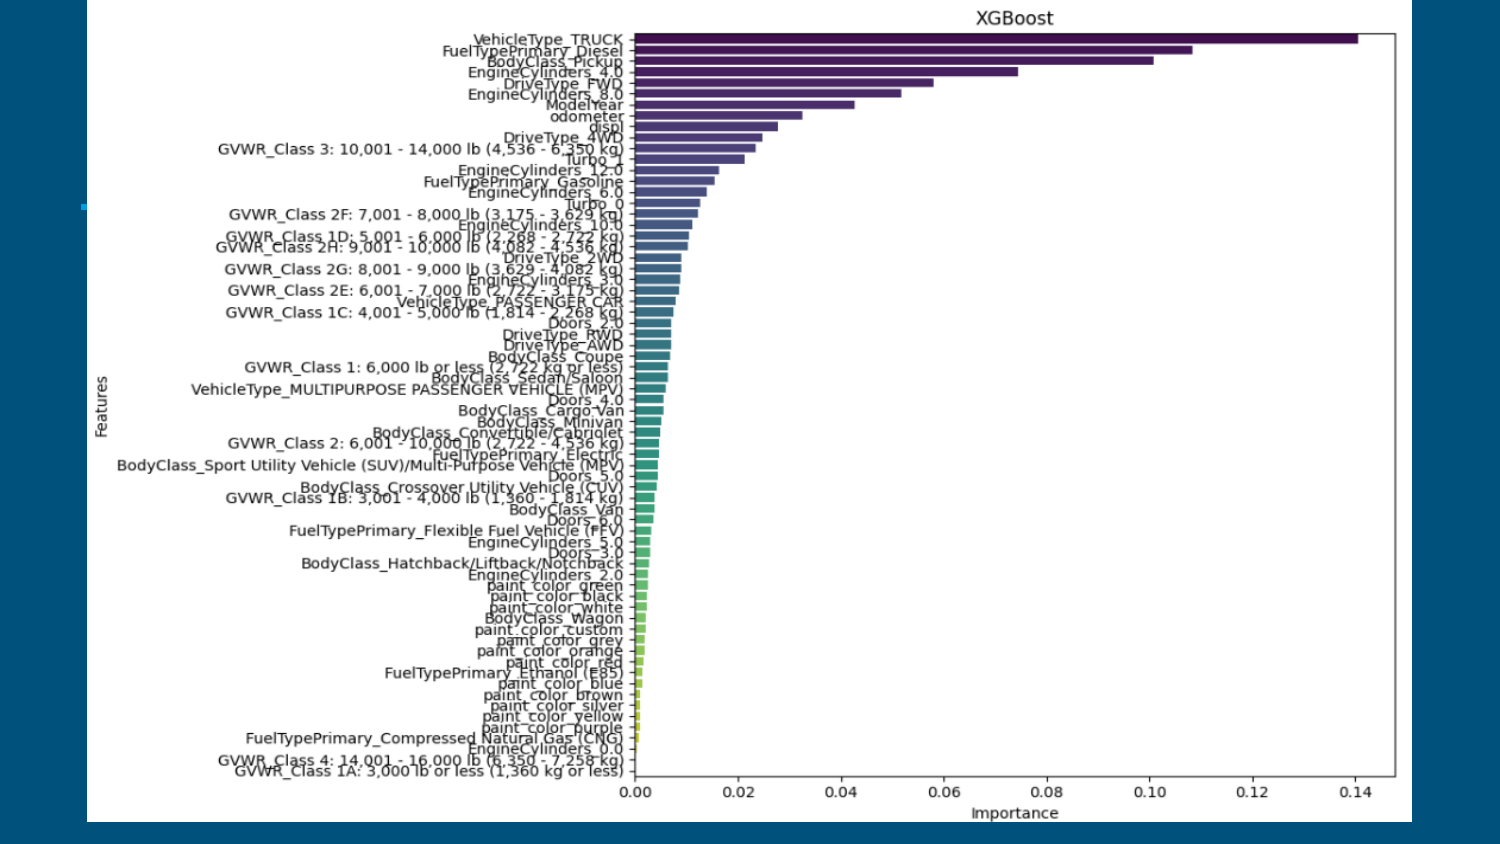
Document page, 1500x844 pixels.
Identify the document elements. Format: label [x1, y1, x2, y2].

picture [88, 0, 1411, 821]
